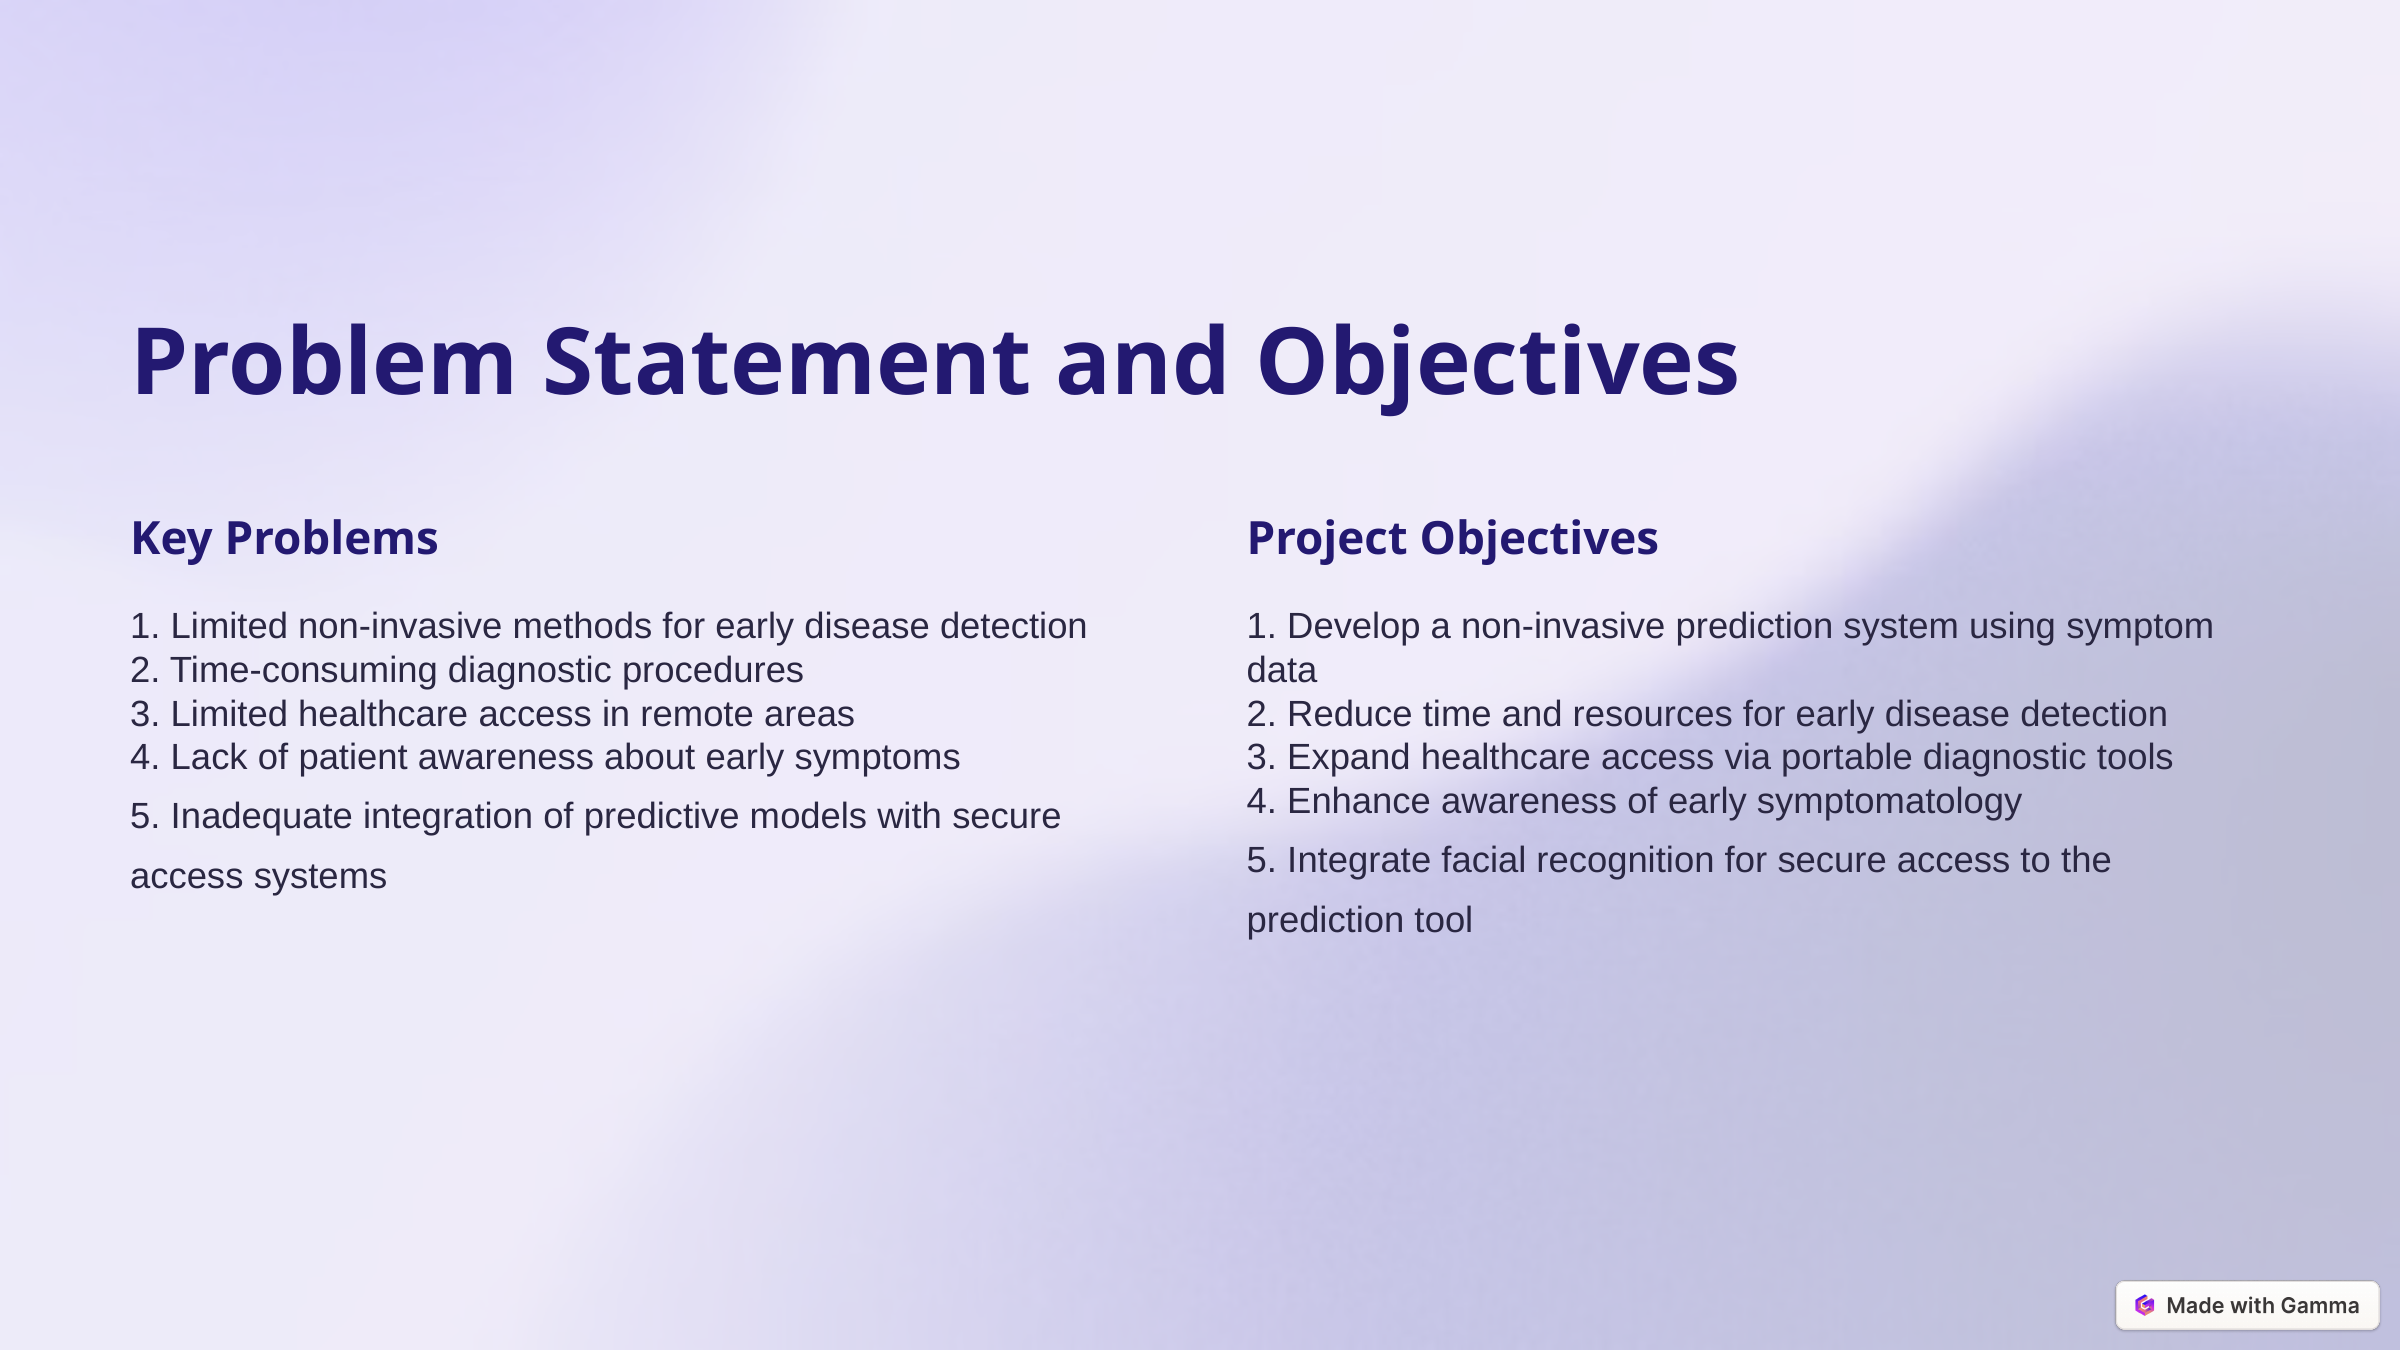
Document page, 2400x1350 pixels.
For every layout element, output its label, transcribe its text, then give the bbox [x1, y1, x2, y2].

text_box Key Problems [130, 506, 596, 565]
text_box Project Objectives [1246, 506, 1712, 565]
text_box Problem Statement and Objectives [130, 297, 1645, 414]
text_box 1. Limited non-invasive methods for early disease detection 2. Time-consuming diagnostic procedures 3. Limited healthcare access in remote areas 4. Lack of patient awareness about early symptoms 5. Inadequate integration of predictive models with secure access systems [130, 602, 1155, 960]
text_box 1. Develop a non-invasive prediction system using symptom data 2. Reduce time and resources for early disease detection 3. Expand healthcare access via portable diagnostic tools 4. Enhance awareness of early symptomatology 5. Integrate facial recognition for secure access to the prediction tool [1246, 602, 2271, 1019]
picture [2106, 1271, 2389, 1339]
